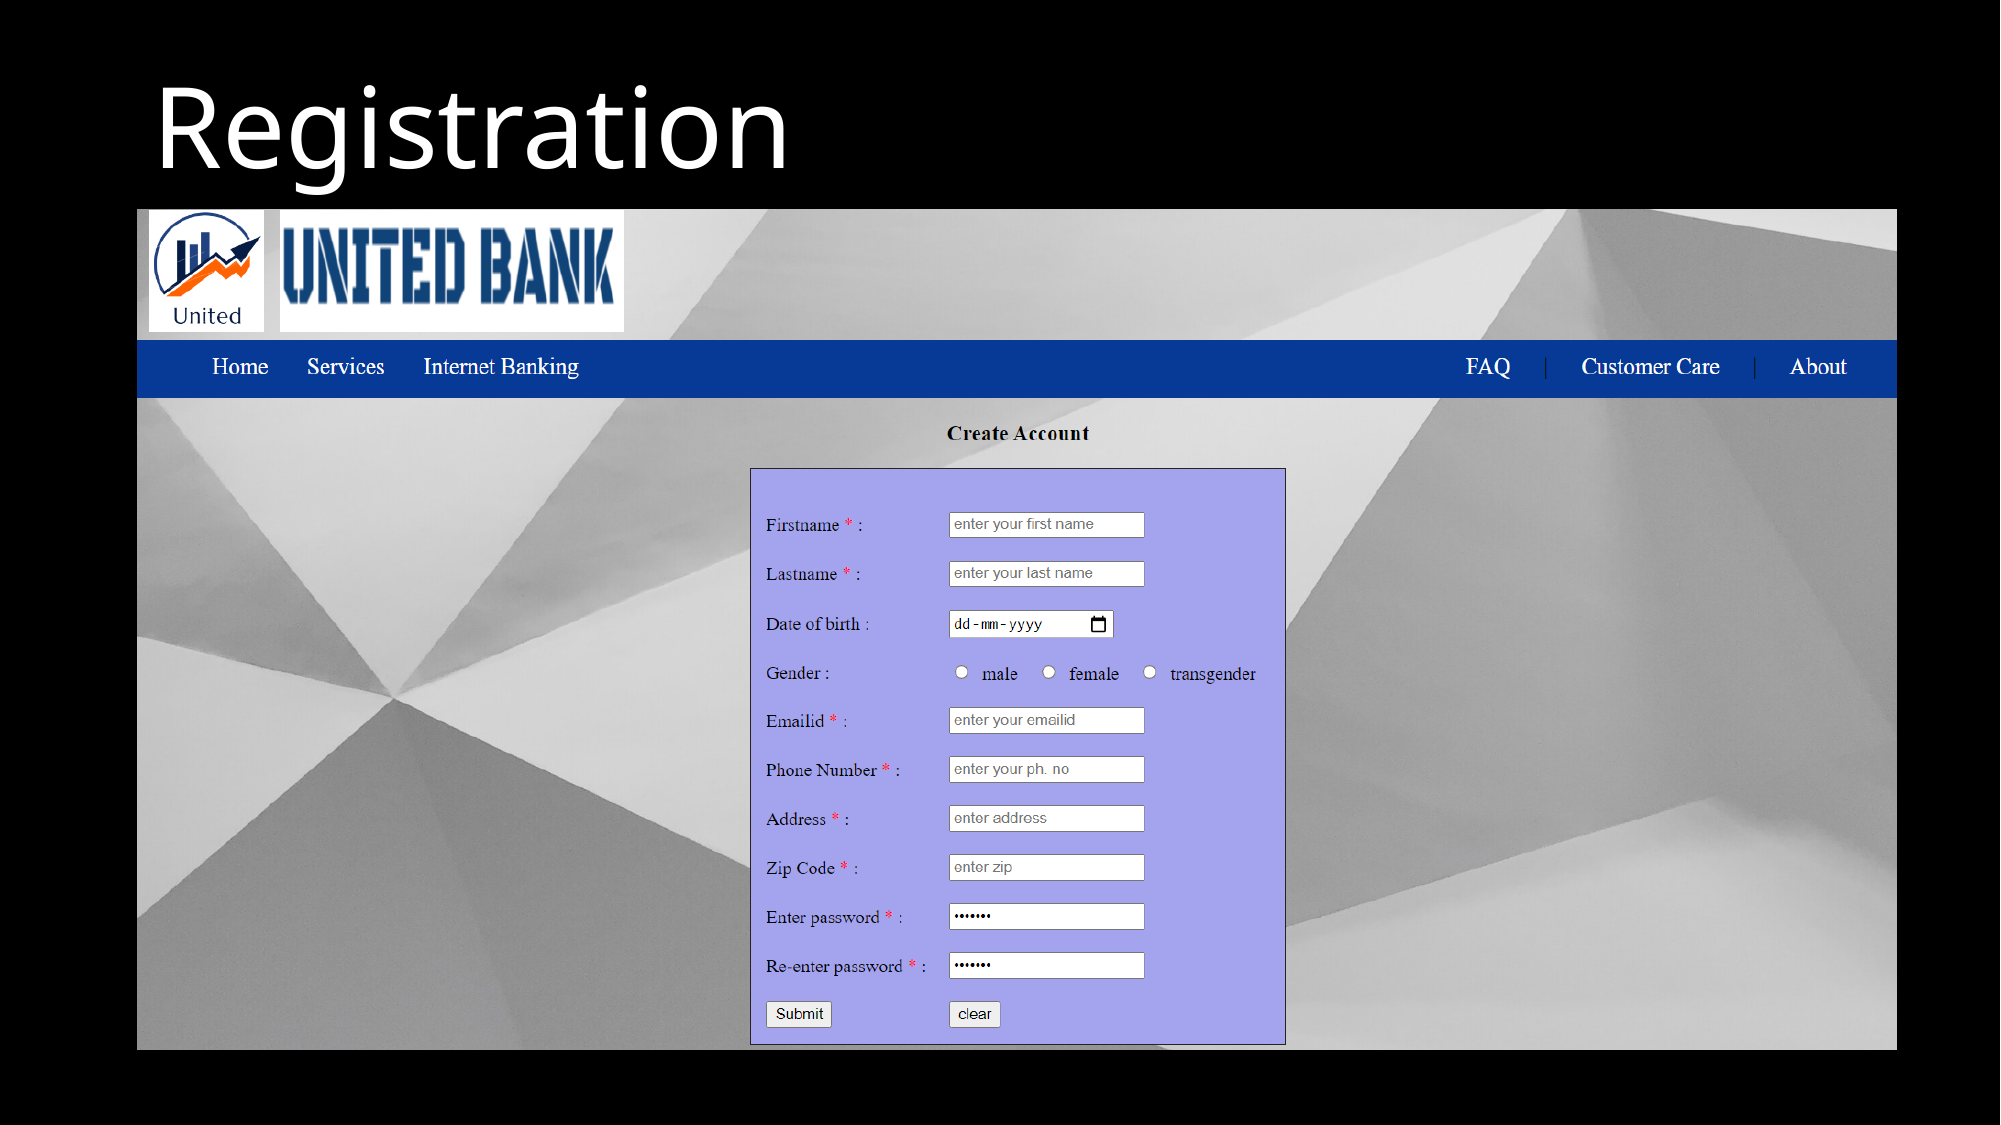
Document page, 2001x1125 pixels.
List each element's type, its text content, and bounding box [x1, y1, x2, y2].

title Registration [137, 47, 1863, 201]
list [137, 209, 1897, 1050]
